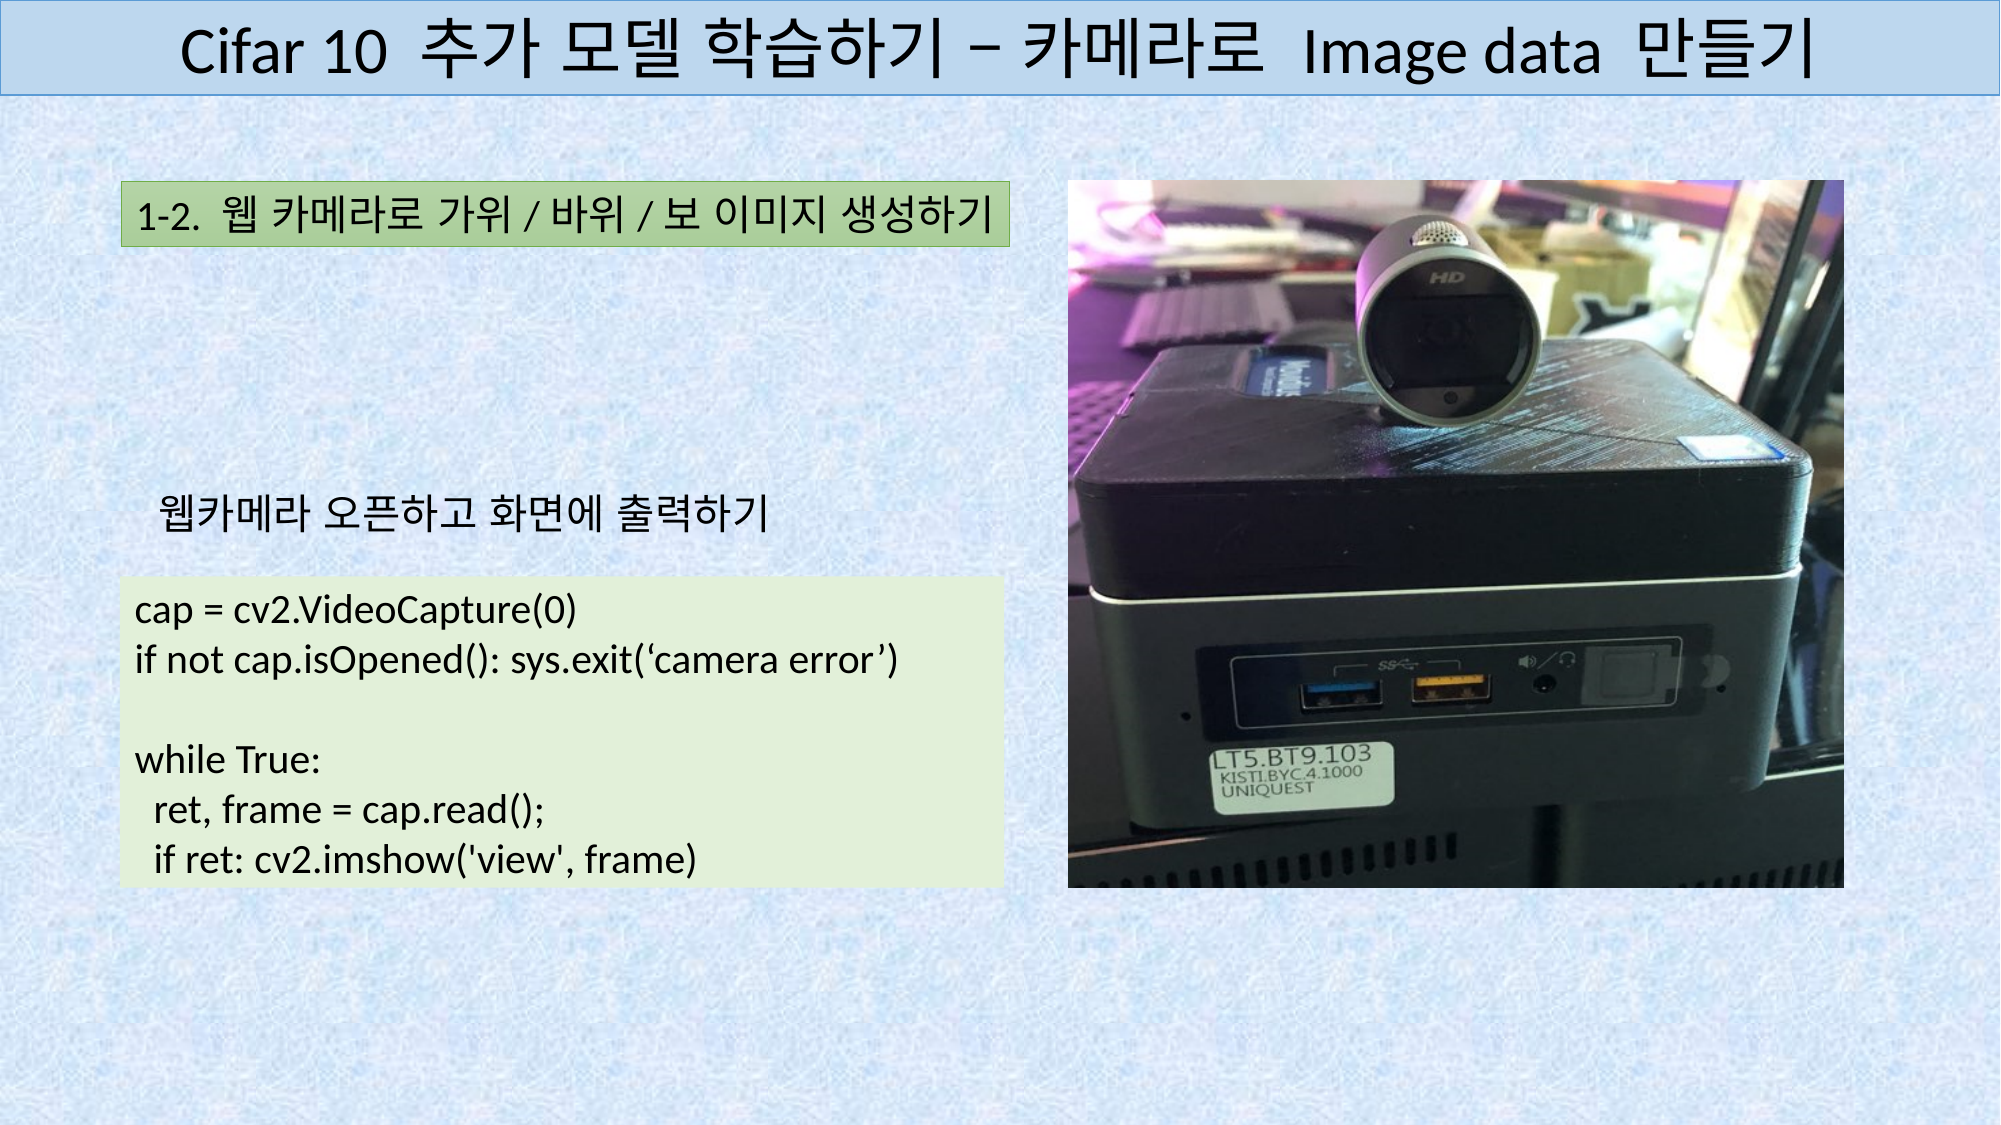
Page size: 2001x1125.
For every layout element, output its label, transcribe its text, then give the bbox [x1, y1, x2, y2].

text_box 웹카메라 오픈하고 화면에 출력하기 [143, 480, 786, 546]
picture [0, 0, 2001, 1125]
text_box 1-2. 웹 카메라로 가위/바위/보 이미지 생성하기 [121, 181, 1010, 247]
text_box Cifar 10 추가 모델 학습하기 – 카메라로 Image data 만들기 [0, 0, 2000, 96]
text_box cap = cv2.VideoCapture(0) if not cap.isOpened(): sys.exit(‘camera error’) while True: ret, frame = cap.read(); if ret: cv2.imshow('view', frame) [119, 576, 1005, 888]
